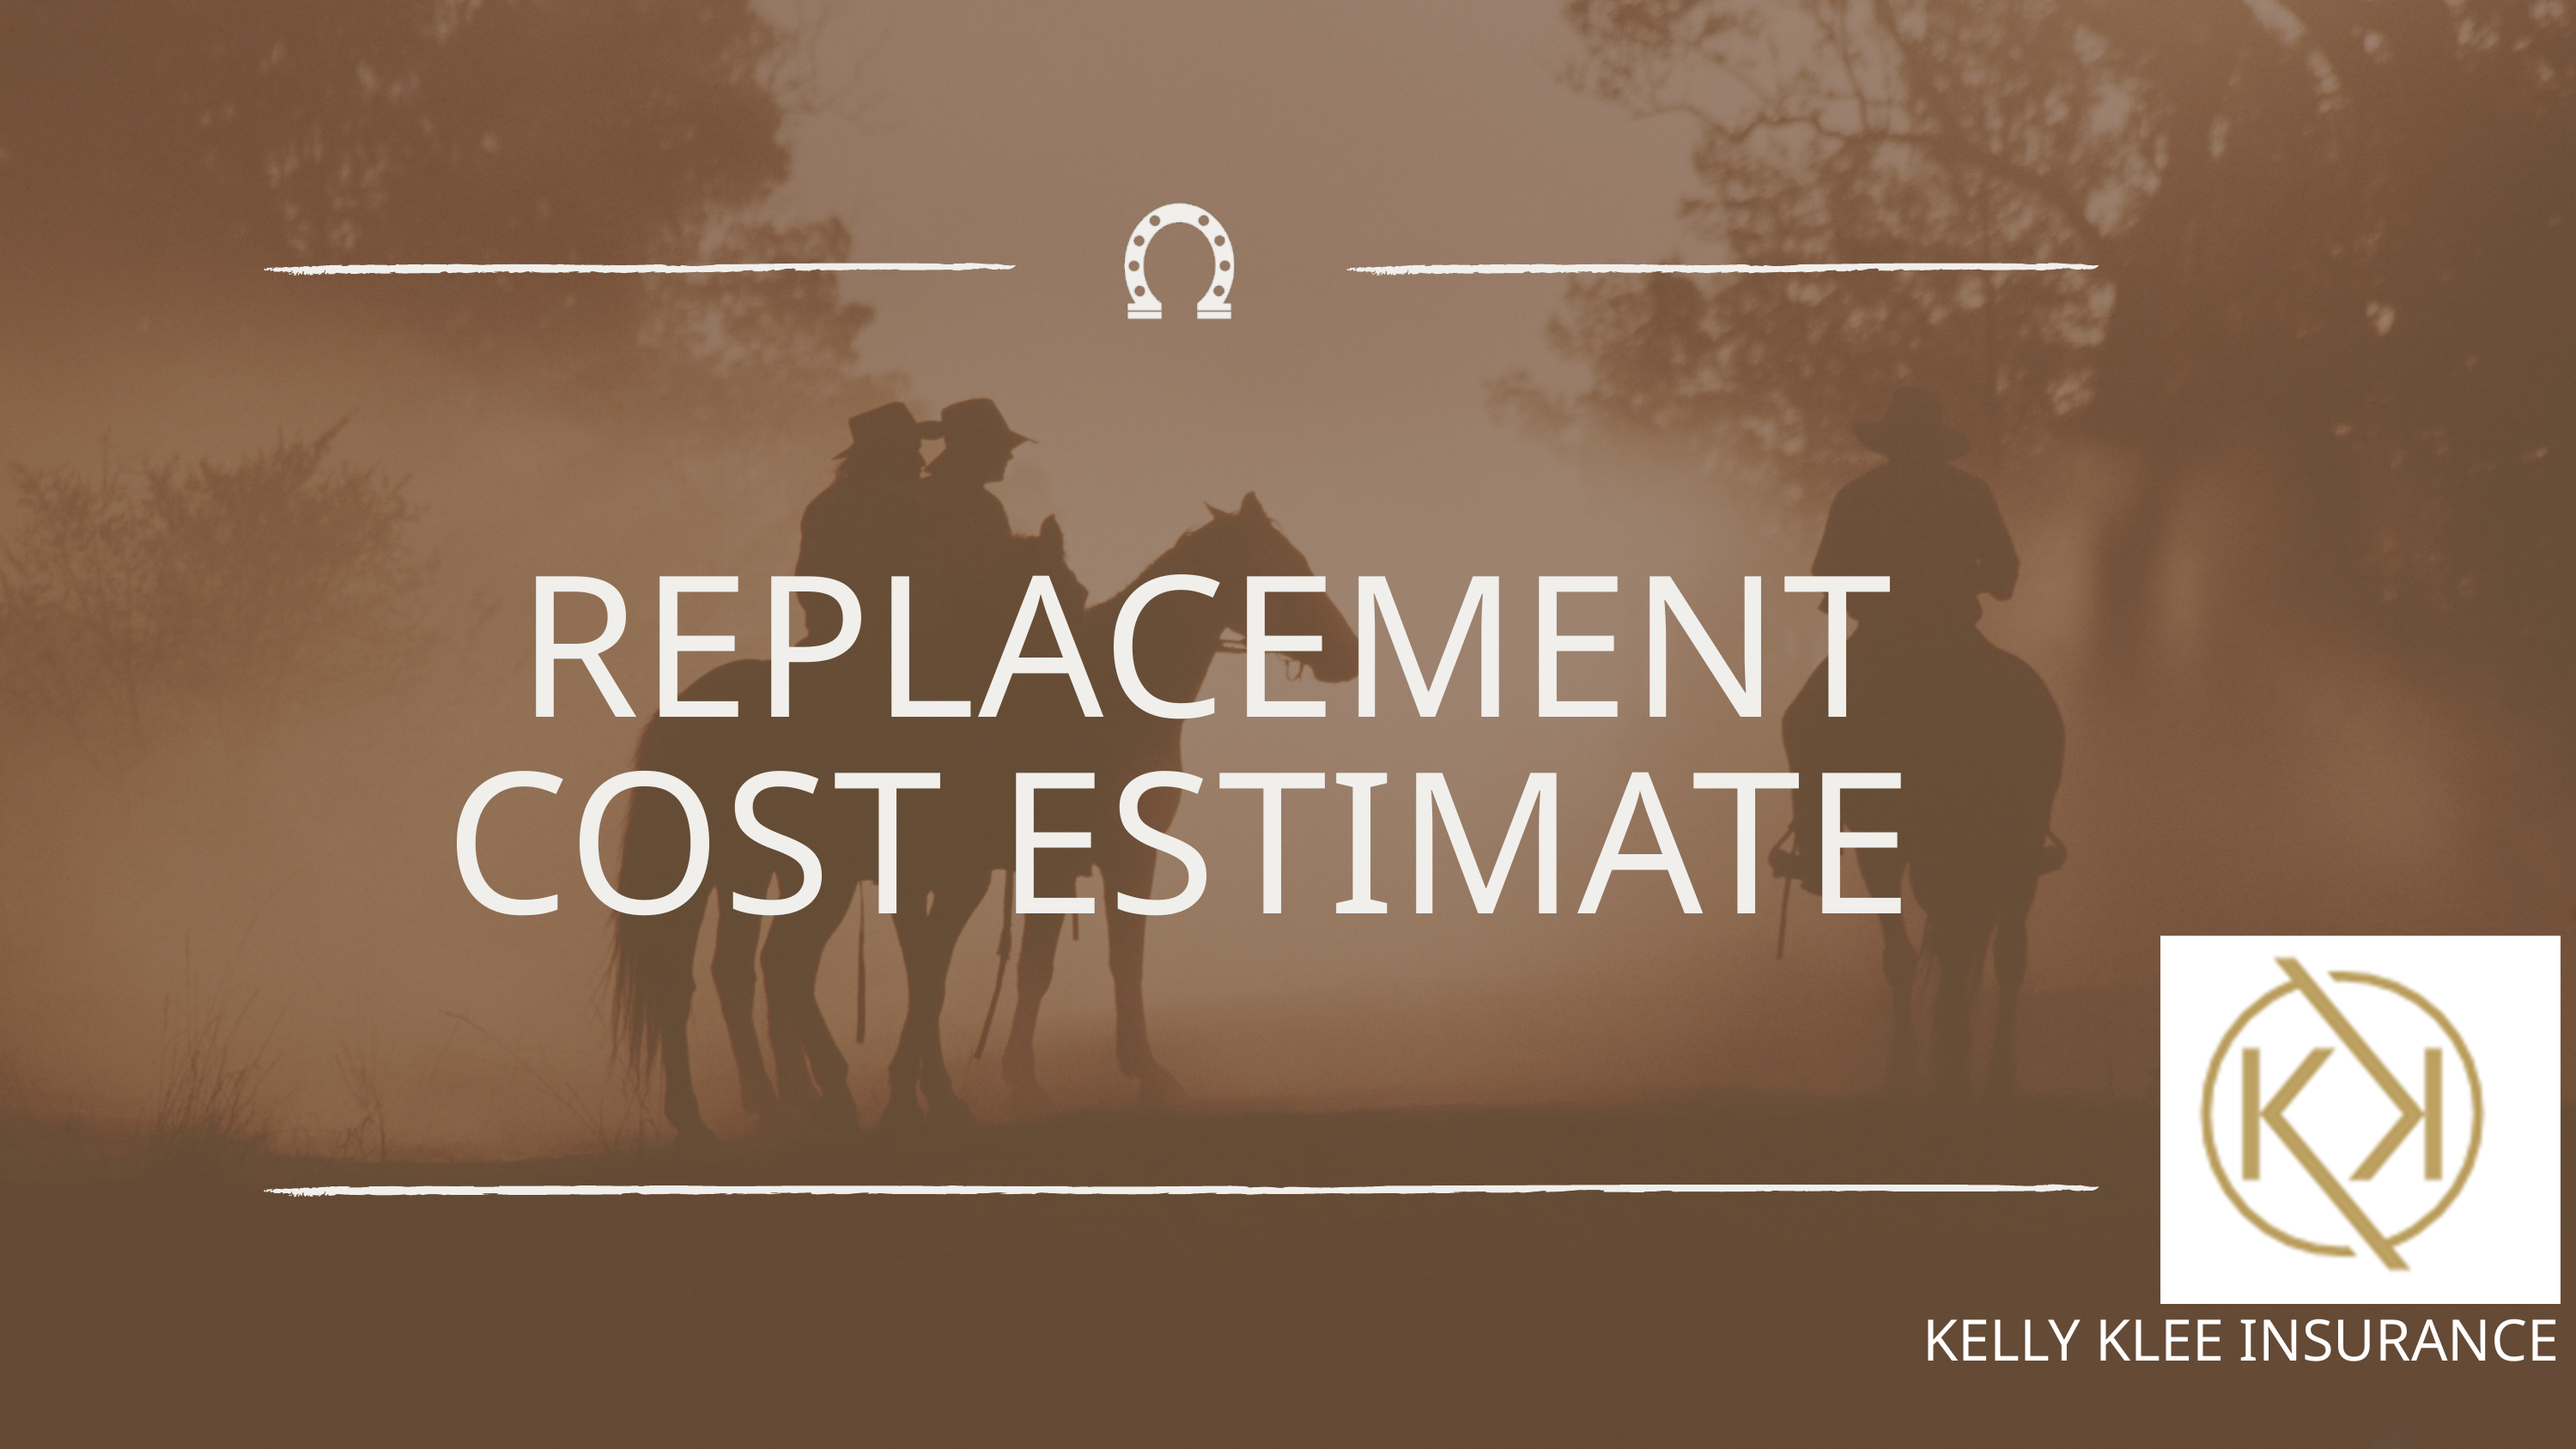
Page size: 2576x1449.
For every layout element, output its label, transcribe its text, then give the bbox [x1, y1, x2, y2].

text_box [258, 183, 2101, 1199]
picture [0, 0, 2576, 1449]
text_box KELLY KLEE INSURANCE [1886, 1303, 2561, 1373]
